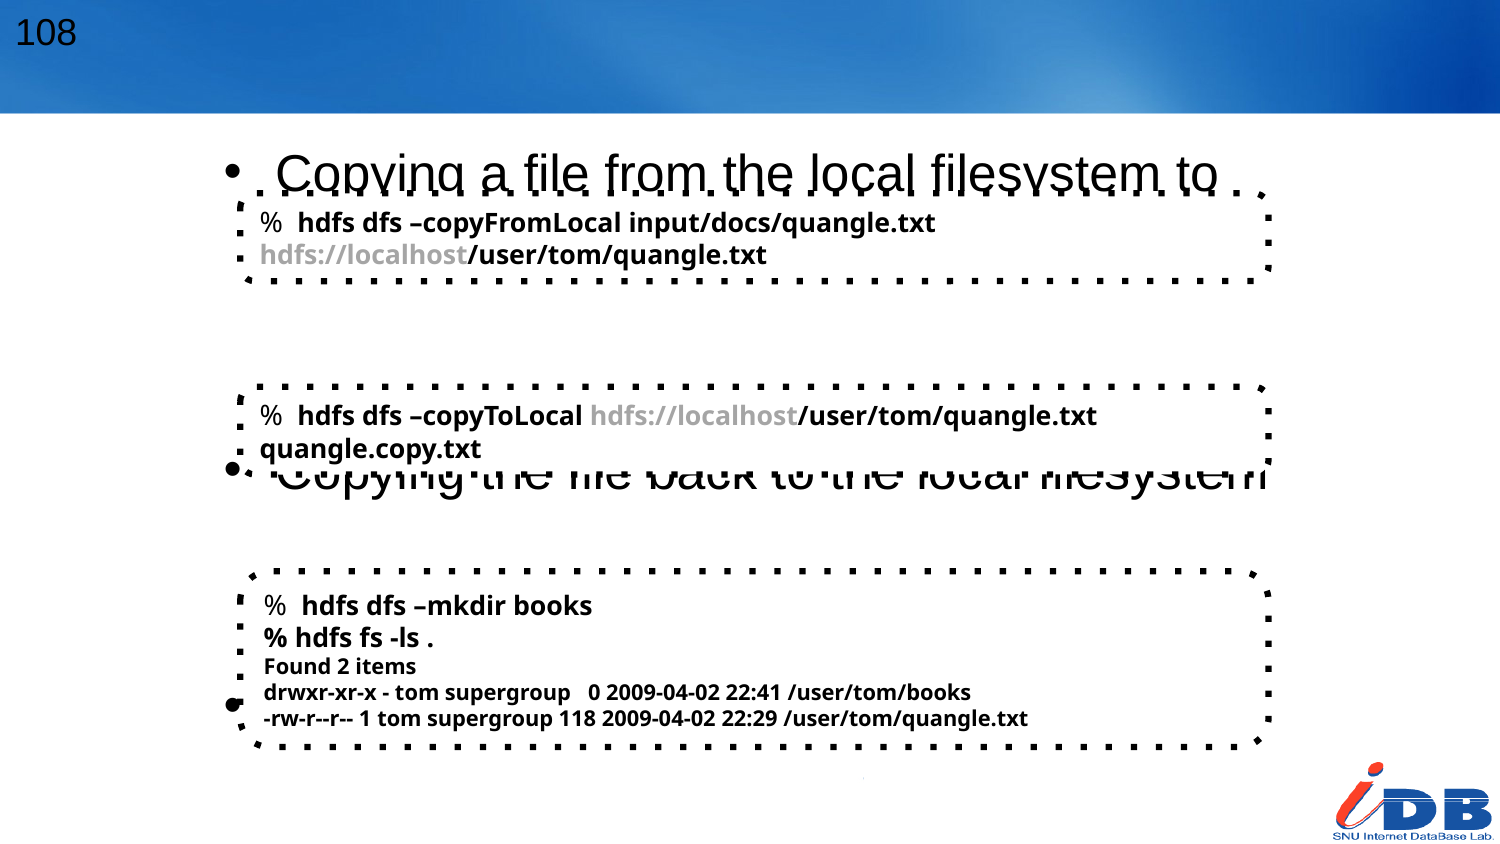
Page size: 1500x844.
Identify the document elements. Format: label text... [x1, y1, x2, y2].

list Copying a file from the local filesystem to HDFS Copying the file back to the local filesystem Creating a directory [208, 131, 1292, 800]
text_box % hdfs dfs –mkdir books % hdfs fs -ls . Found 2 items drwxr-xr-x - tom supergroup 0 2009-04-02 22:41 /user/tom/books -rw-r--r-- 1 tom supergroup 118 2009-04-02 22:29 /user/tom/quangle.txt [240, 571, 1269, 748]
slide_number 108 [0, 0, 493, 493]
text_box % hdfs dfs –copyFromLocal input/docs/quangle.txt hdfs://localhost/user/tom/quangle.txt [240, 193, 1269, 282]
text_box % hdfs dfs –copyToLocal hdfs://localhost/user/tom/quangle.txt quangle.copy.txt [240, 386, 1269, 475]
picture [0, 0, 1500, 844]
